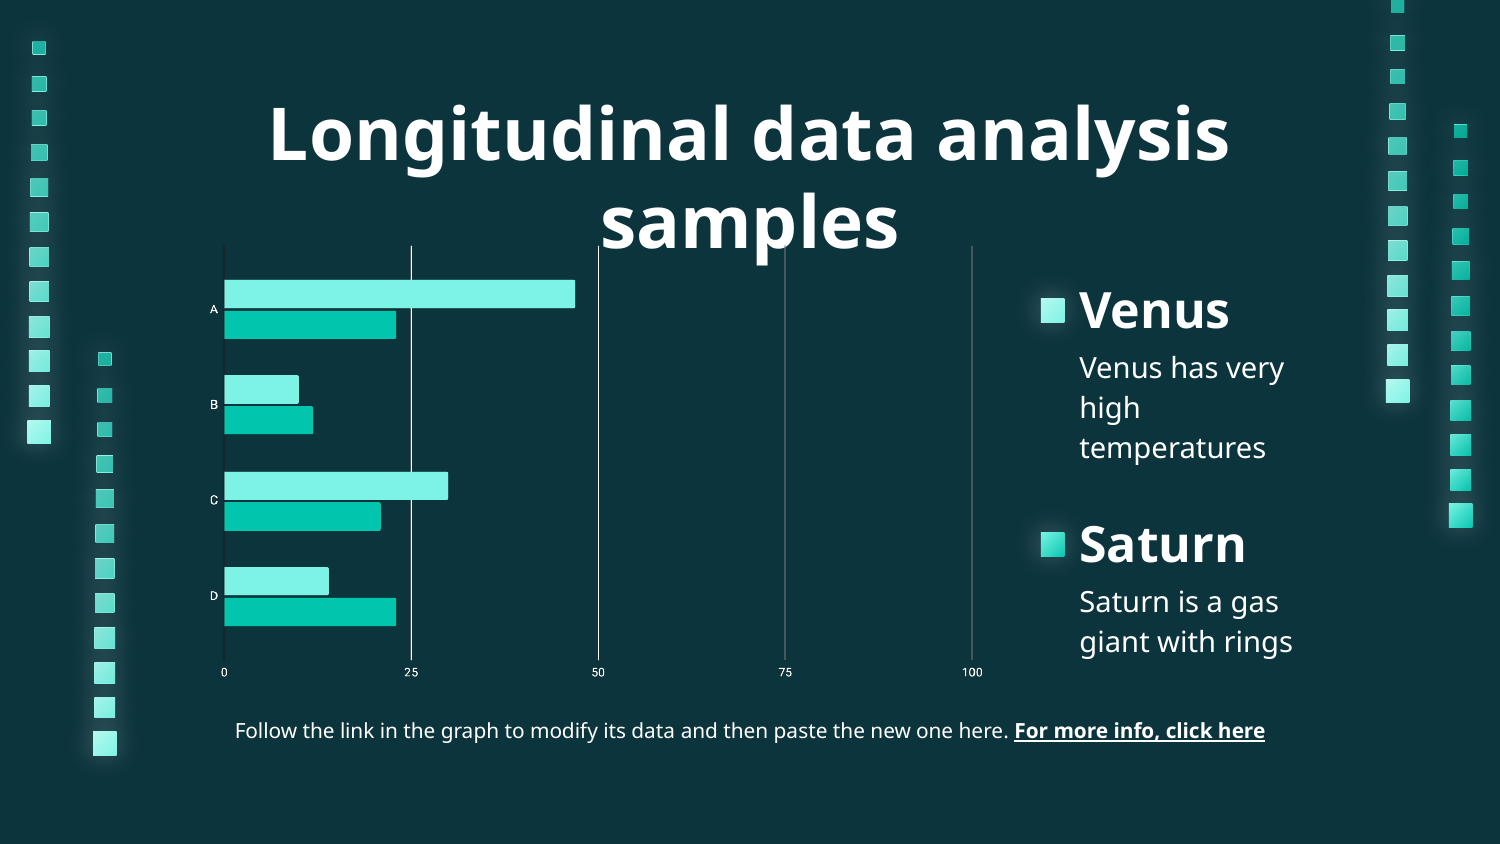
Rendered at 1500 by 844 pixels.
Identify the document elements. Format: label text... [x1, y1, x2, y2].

subtitle Venus has very high temperatures [1064, 328, 1339, 423]
picture [173, 221, 997, 703]
text_box Follow the link in the graph to modify its data and then paste the new one here. For more info, click here [161, 702, 1339, 753]
title Longitudinal data analysis samples [118, 72, 1382, 167]
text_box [1040, 532, 1065, 557]
title Venus [1064, 267, 1339, 328]
subtitle Saturn is a gas giant with rings [1064, 563, 1339, 658]
title Saturn [1064, 501, 1339, 563]
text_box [1040, 298, 1065, 323]
